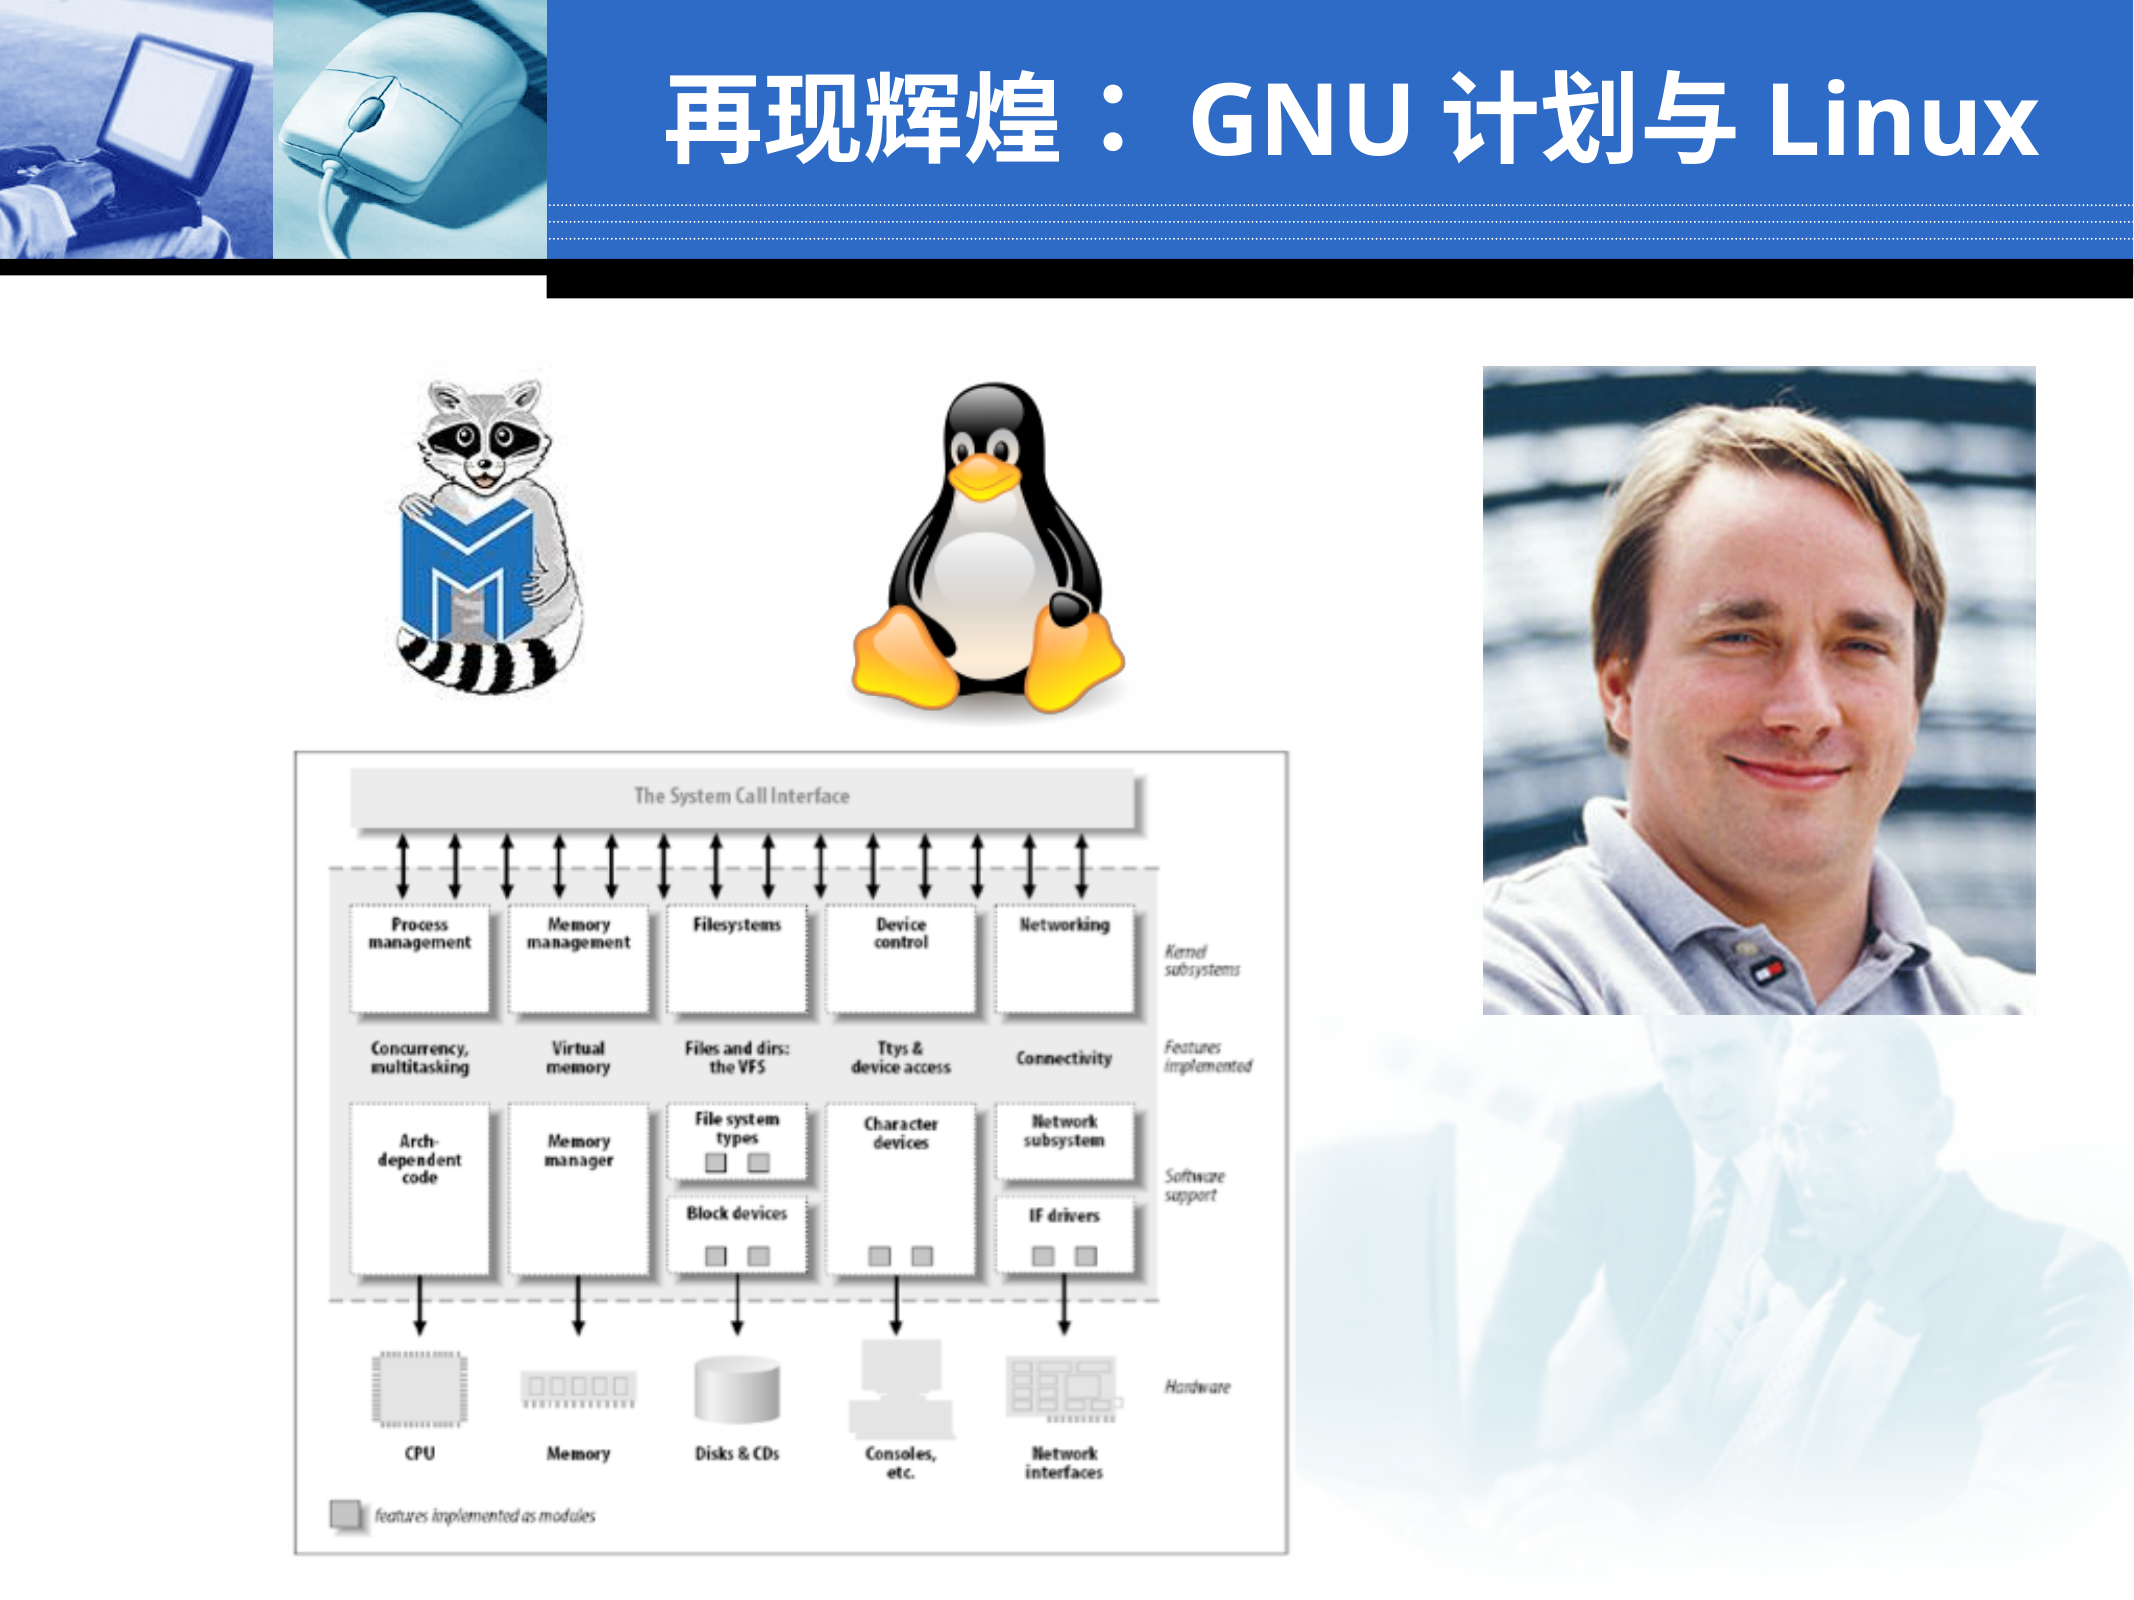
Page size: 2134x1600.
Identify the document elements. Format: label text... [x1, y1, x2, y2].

picture [0, 0, 547, 258]
title 再现辉煌：GNU计划与Linux [586, 53, 2063, 178]
picture [0, 276, 2134, 1600]
